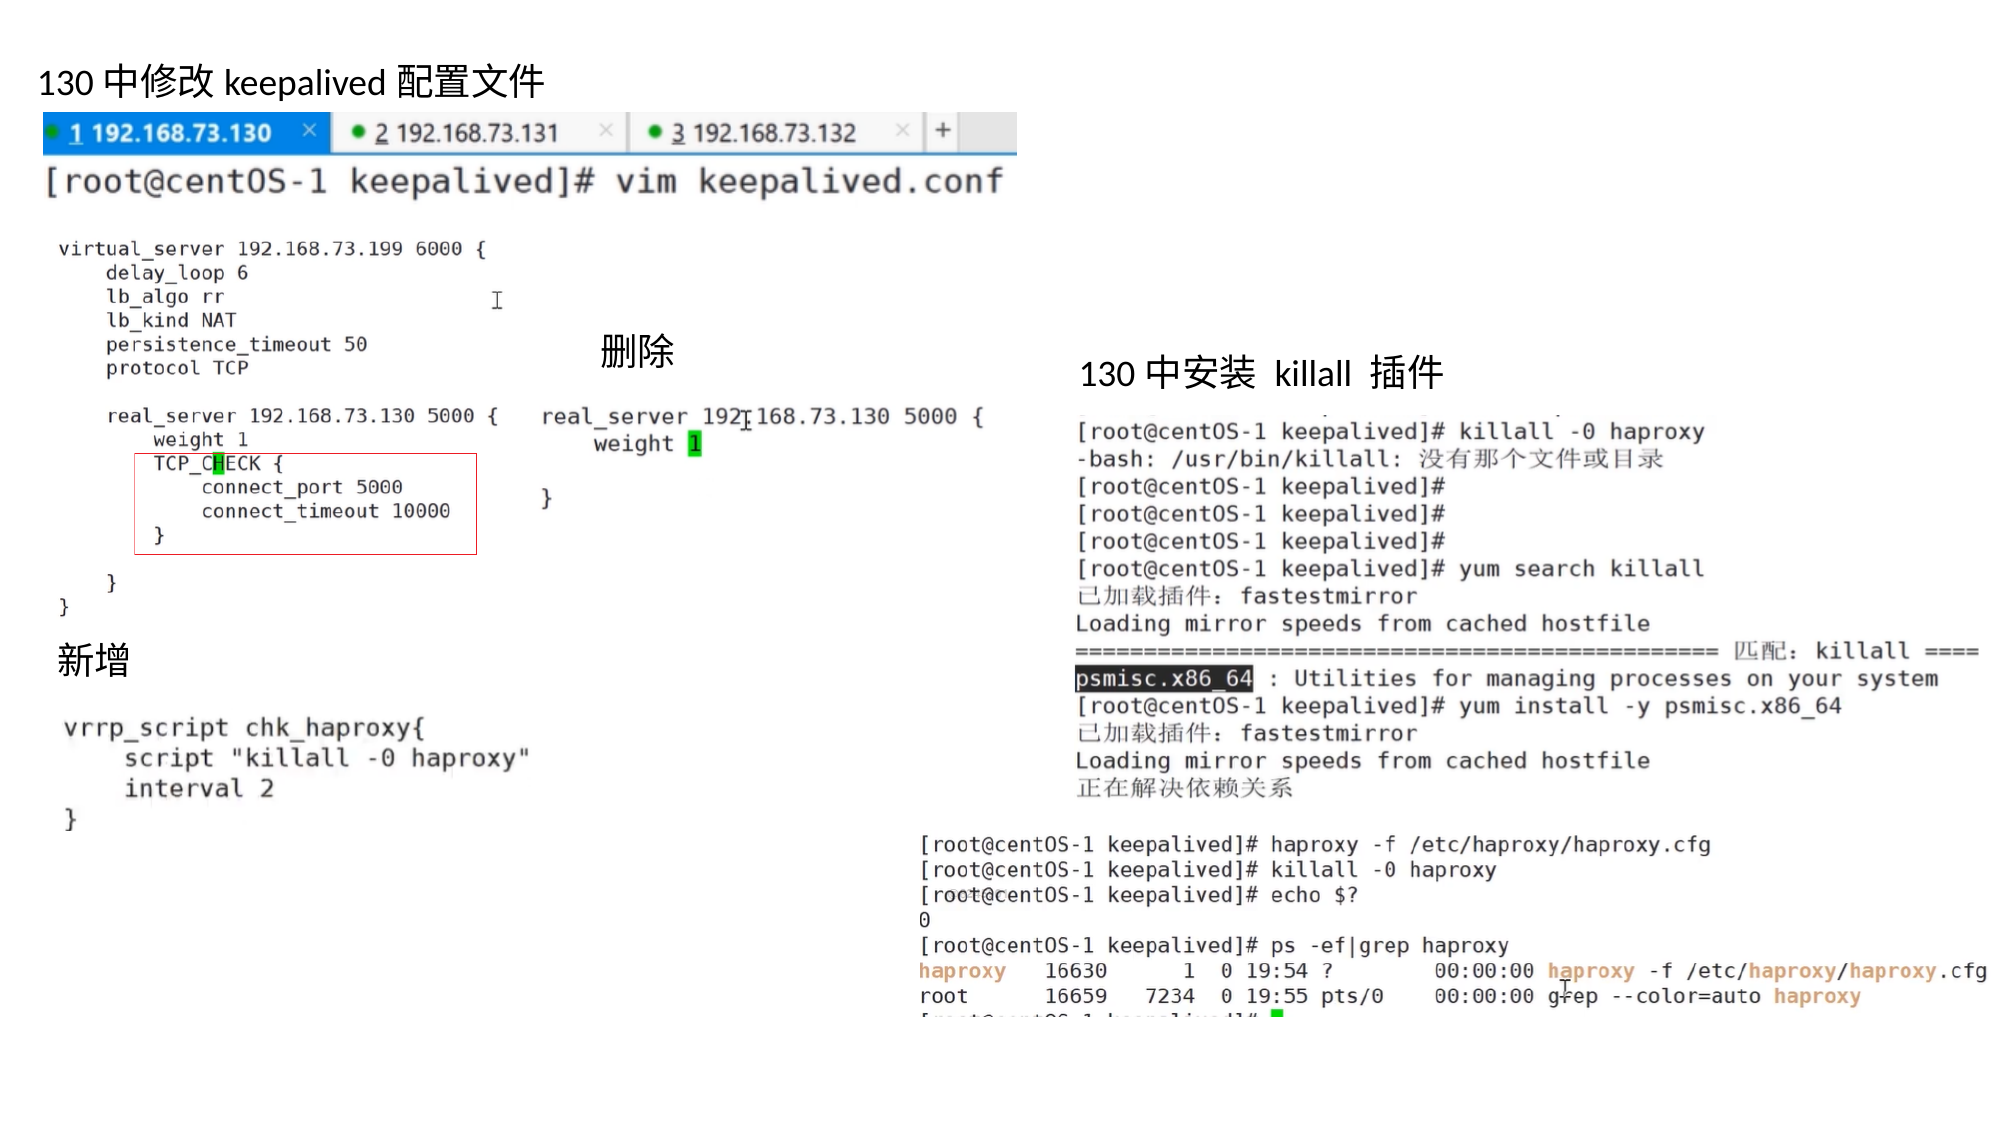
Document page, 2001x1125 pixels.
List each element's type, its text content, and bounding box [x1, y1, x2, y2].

picture [56, 233, 1006, 622]
text_box 130中修改keepalived配置文件 [22, 50, 929, 111]
text_box 新增 [42, 629, 245, 689]
picture [43, 112, 1017, 217]
picture [46, 125, 58, 138]
picture [1074, 415, 1979, 801]
text_box 删除 [585, 320, 788, 380]
text_box 130中安装 killall 插件 [1063, 341, 1971, 401]
picture [61, 708, 537, 831]
picture [920, 830, 2000, 1017]
